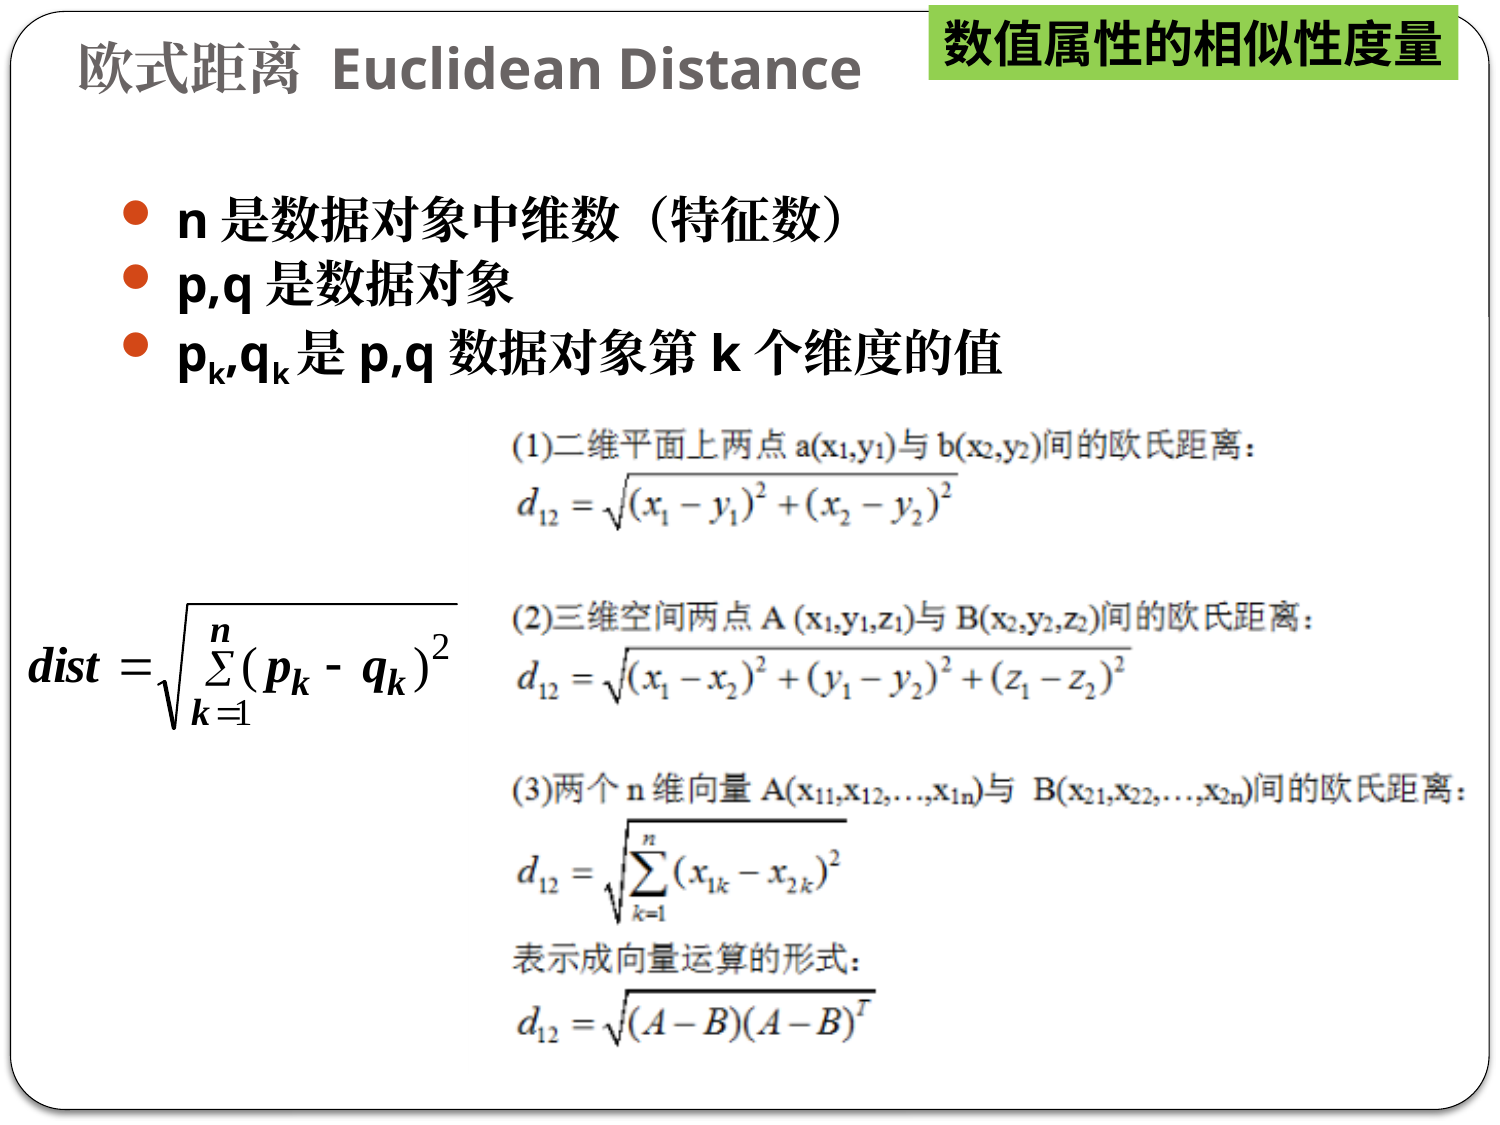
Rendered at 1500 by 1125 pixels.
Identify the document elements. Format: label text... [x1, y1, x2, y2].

picture [466, 419, 1479, 1075]
list n是数据对象中维数（特征数） p,q是数据对象 pk,qk是p,q数据对象第k个维度的值 [104, 187, 1418, 436]
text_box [20, 593, 461, 742]
text_box 数值属性的相似性度量 [928, 5, 1459, 80]
title 欧式距离 Euclidean Distance [62, 24, 1421, 116]
